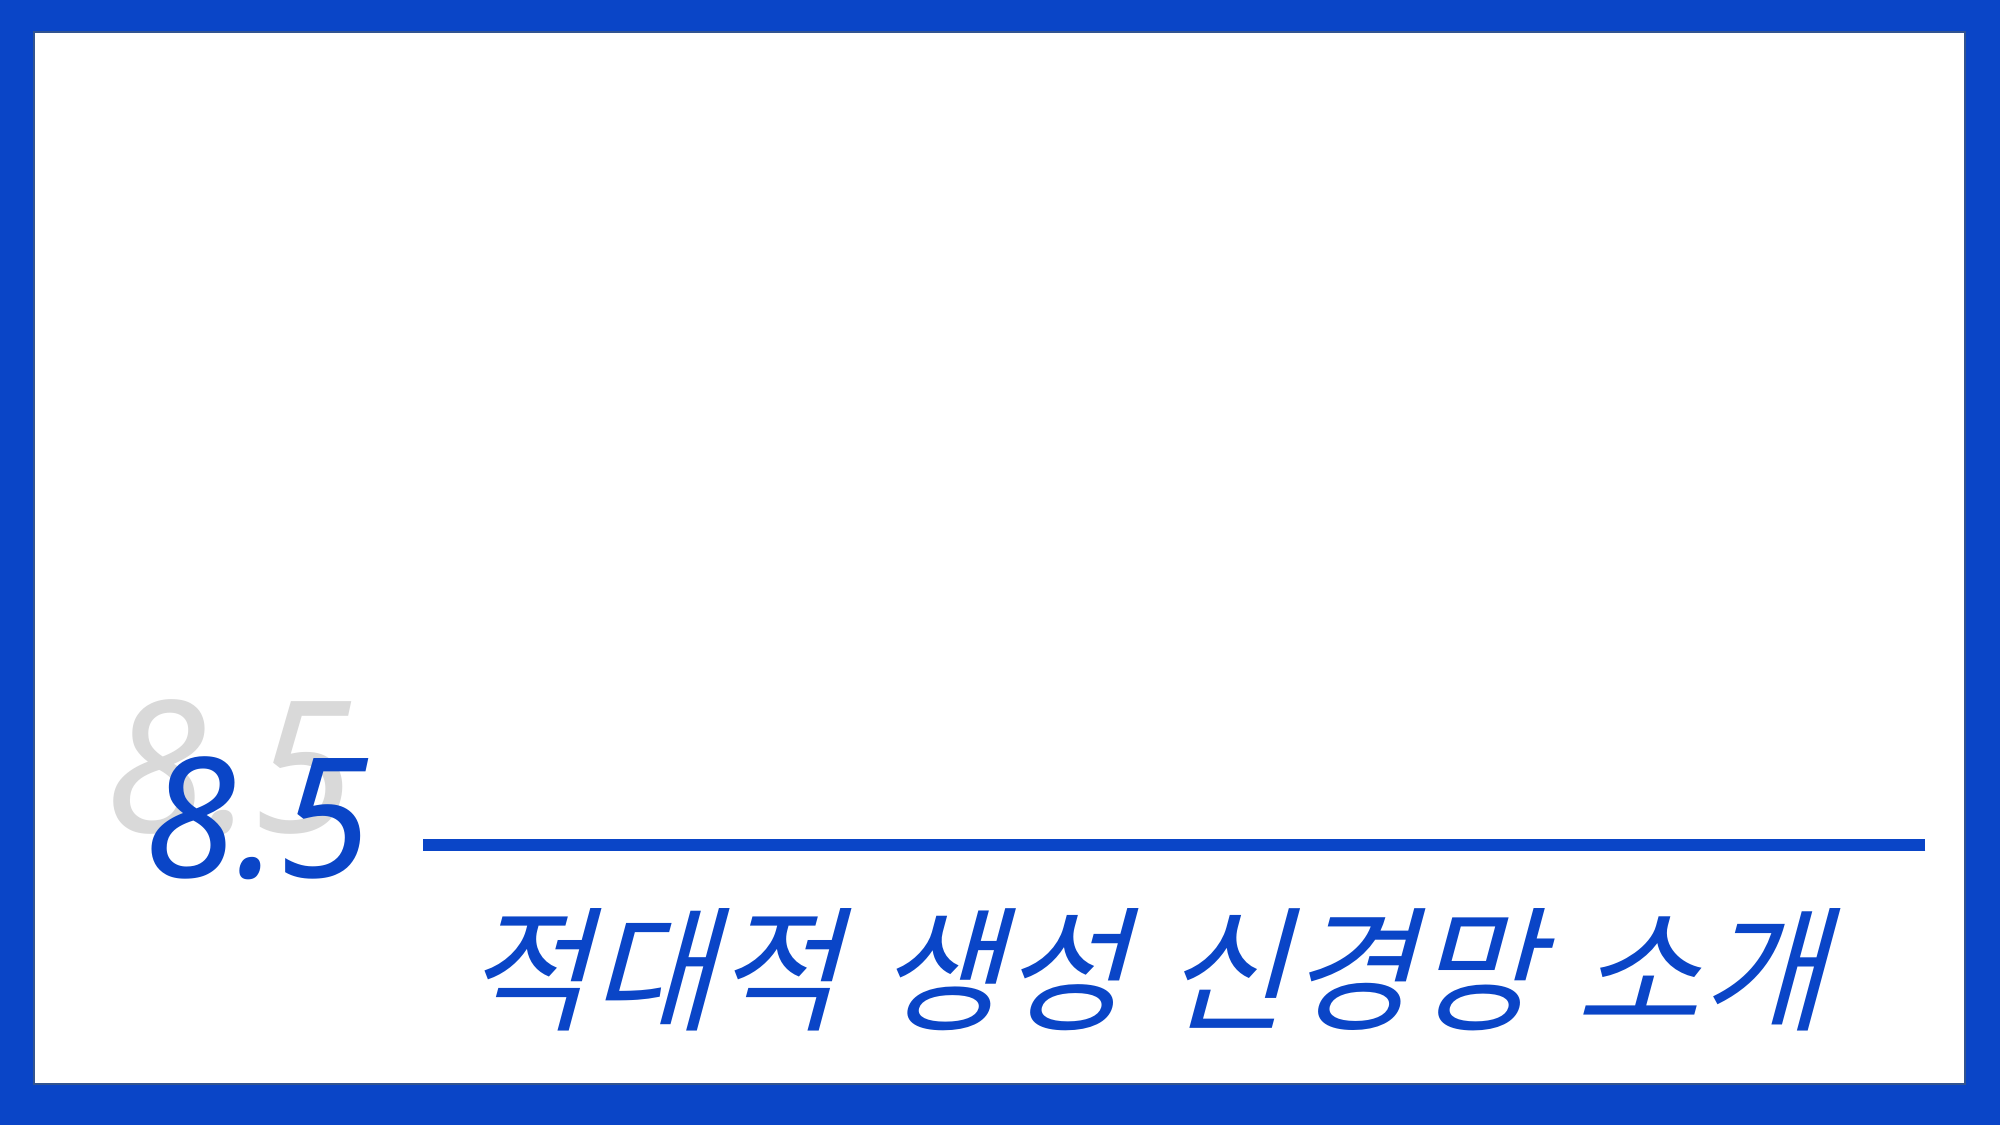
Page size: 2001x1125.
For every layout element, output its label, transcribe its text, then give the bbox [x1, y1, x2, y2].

text_box 8.5 [91, 641, 370, 877]
text_box [0, 0, 2000, 1125]
text_box [33, 31, 1966, 1085]
text_box 8.5 [129, 703, 387, 919]
text_box 적대적 생성 신경망 소개 [244, 877, 2000, 1056]
